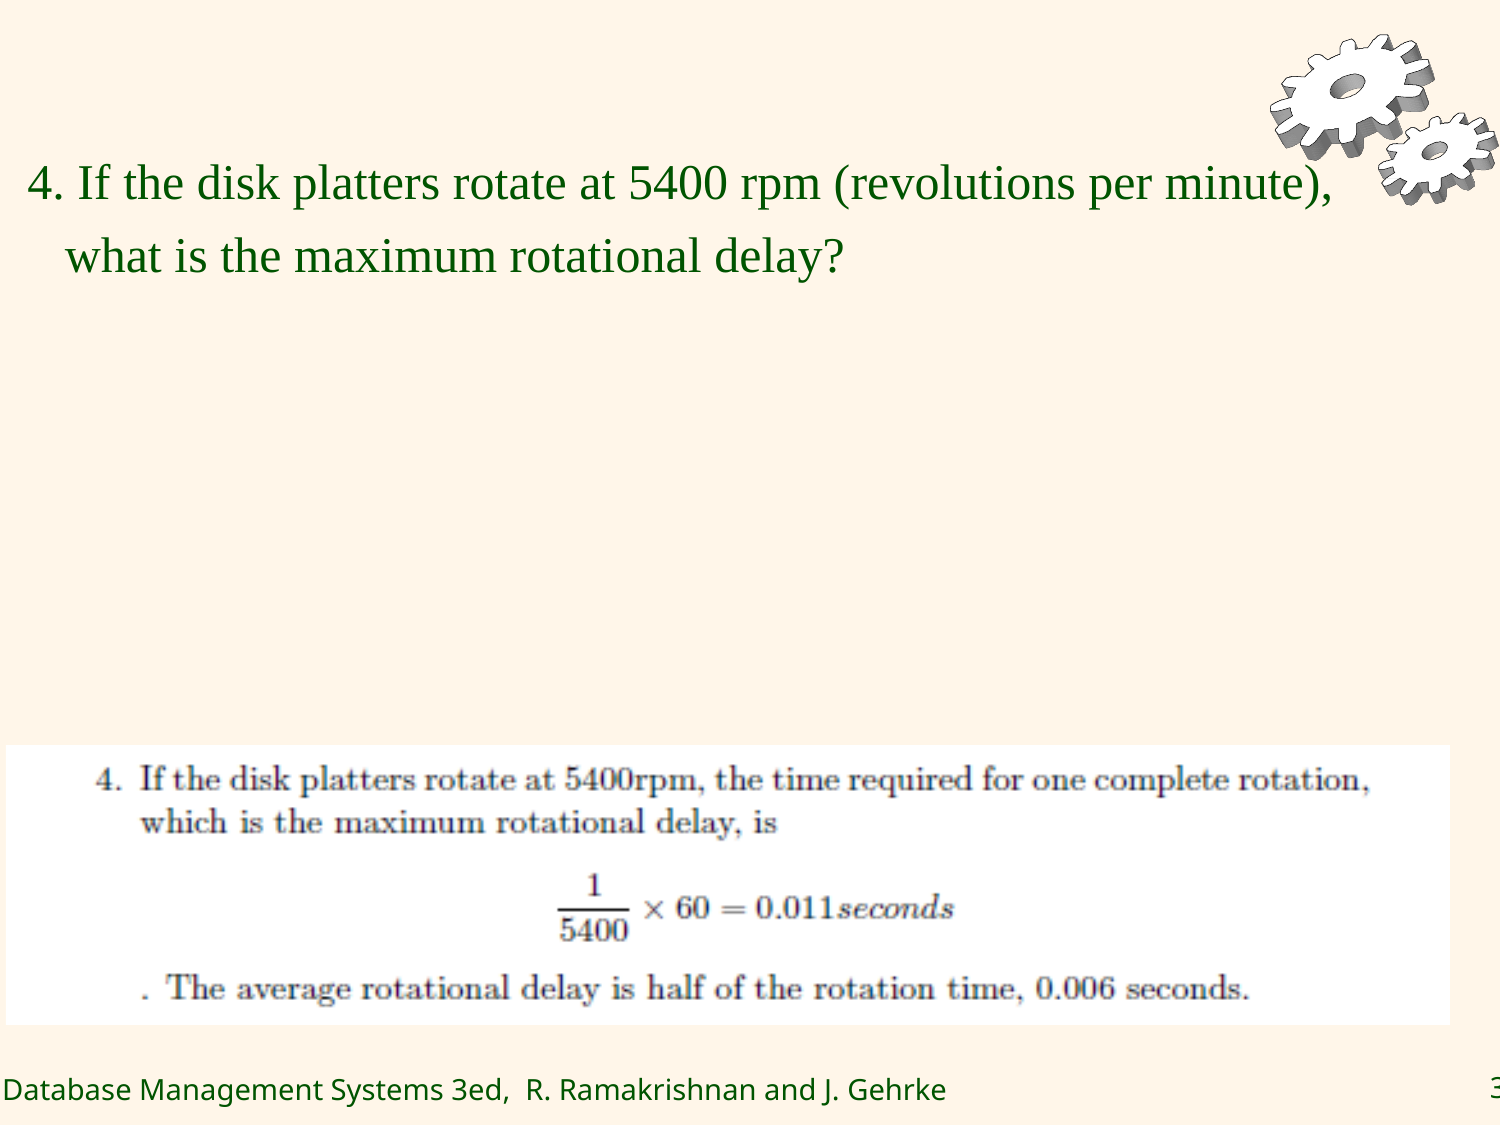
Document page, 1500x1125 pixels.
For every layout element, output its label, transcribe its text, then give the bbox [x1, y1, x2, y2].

text_box 4. If the disk platters rotate at 5400 rpm (revolutions per minute), what is the maximum rotational delay? [12, 142, 1475, 290]
picture [5, 745, 1451, 1026]
